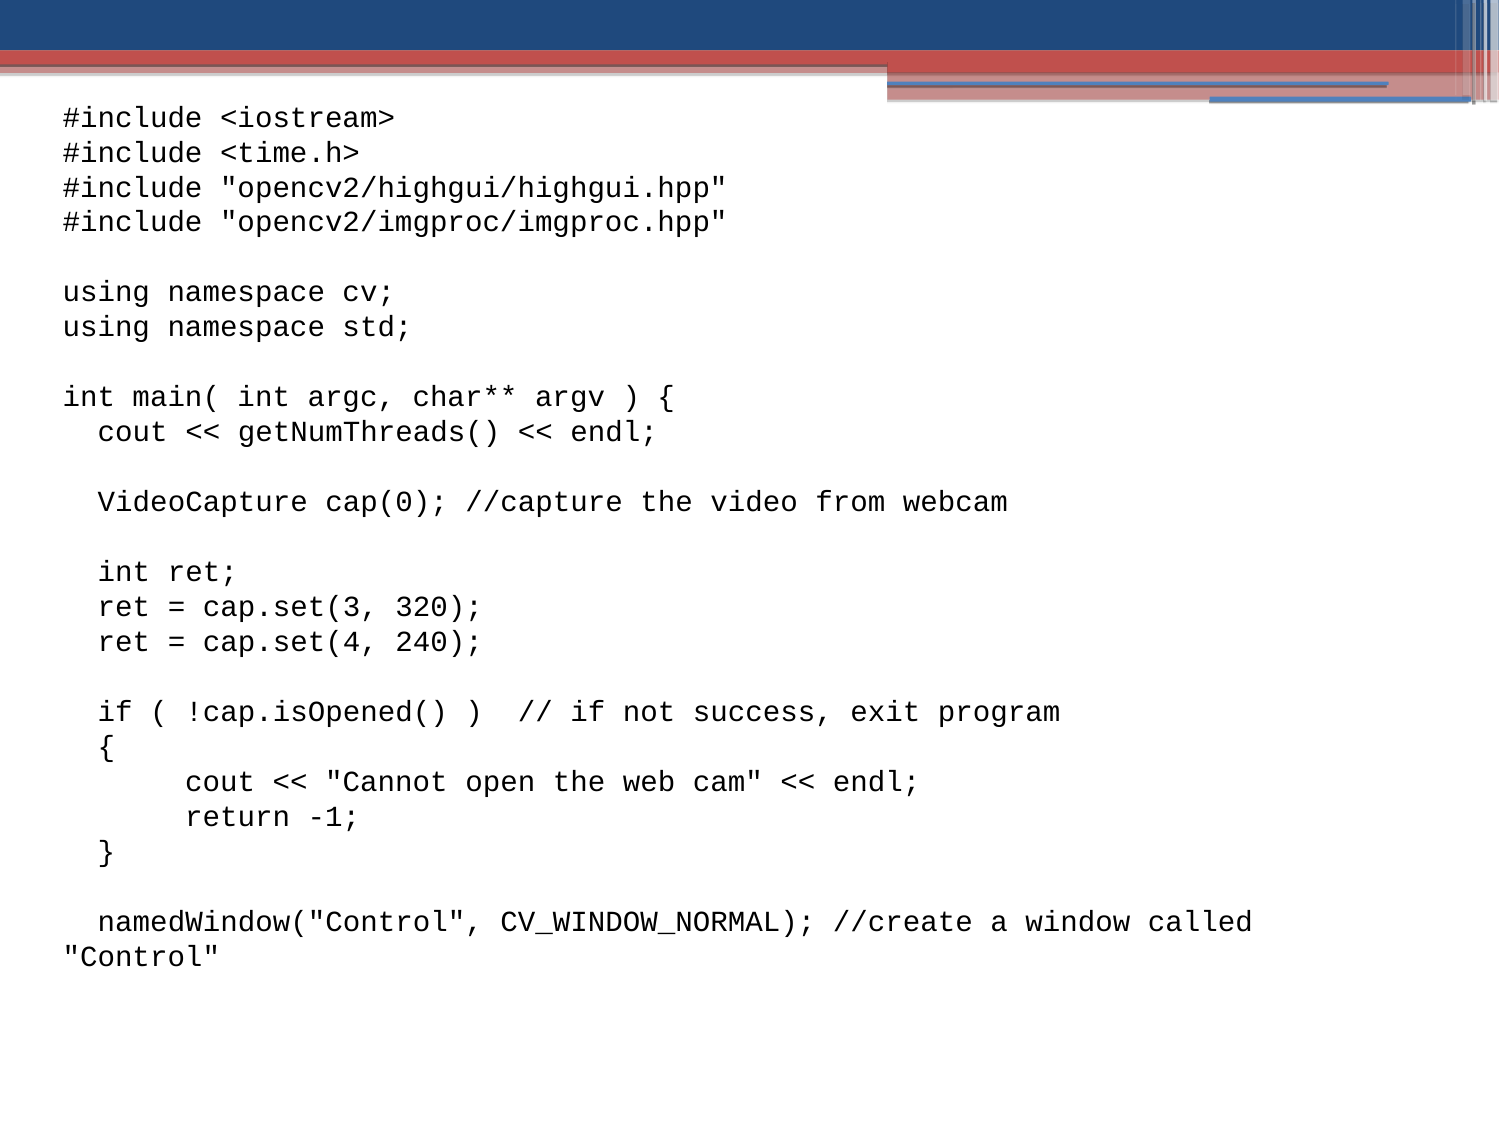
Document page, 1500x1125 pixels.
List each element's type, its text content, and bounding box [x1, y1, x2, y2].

text_box #include <iostream> #include <time.h> #include "opencv2/highgui/highgui.hpp" #include "opencv2/imgproc/imgproc.hpp" using namespace cv; using namespace std; int main( int argc, char** argv ) { cout << getNumThreads() << endl; VideoCapture cap(0); //capture the video from webcam int ret; ret = cap.set(3, 320); ret = cap.set(4, 240); if ( !cap.isOpened() ) // if not success, exit program { cout << "Cannot open the web cam" << endl; return -1; } namedWindow("Control", CV_WINDOW_NORMAL); //create a window called "Control" [47, 90, 1355, 897]
